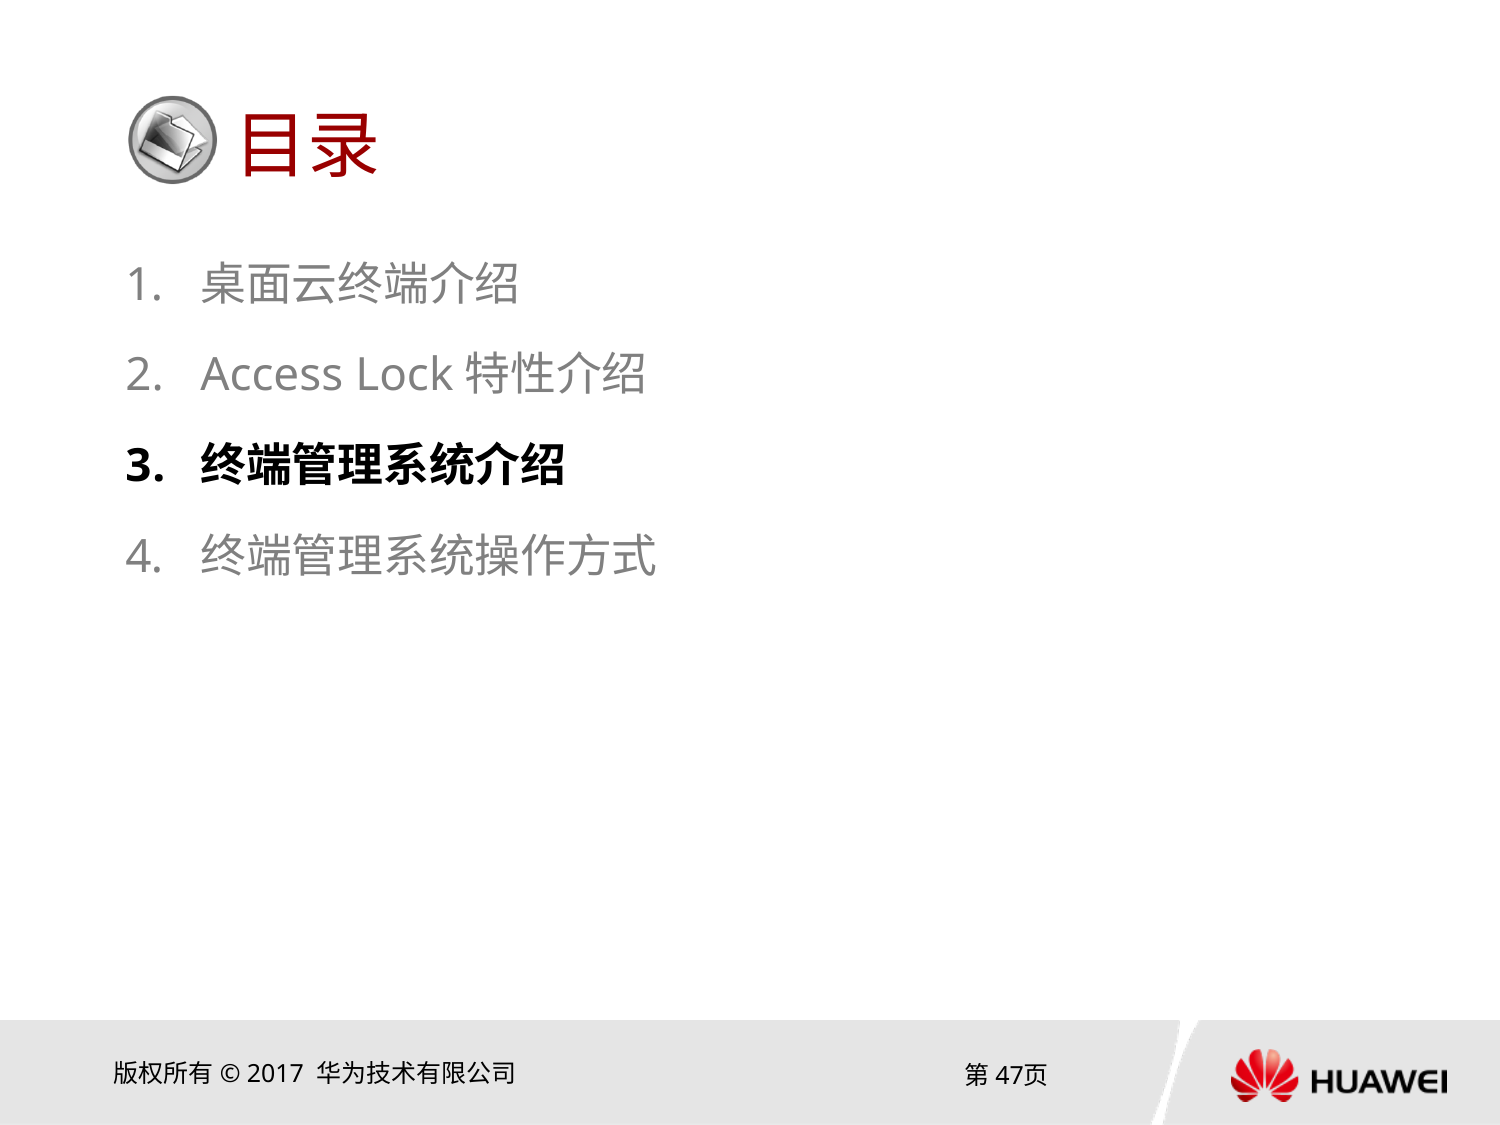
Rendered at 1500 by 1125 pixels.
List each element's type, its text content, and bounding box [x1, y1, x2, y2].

picture [121, 88, 224, 191]
picture [0, 1020, 1500, 1125]
list 桌面云终端介绍 Access Lock特性介绍 终端管理系统介绍 终端管理系统操作方式 [111, 225, 1412, 870]
